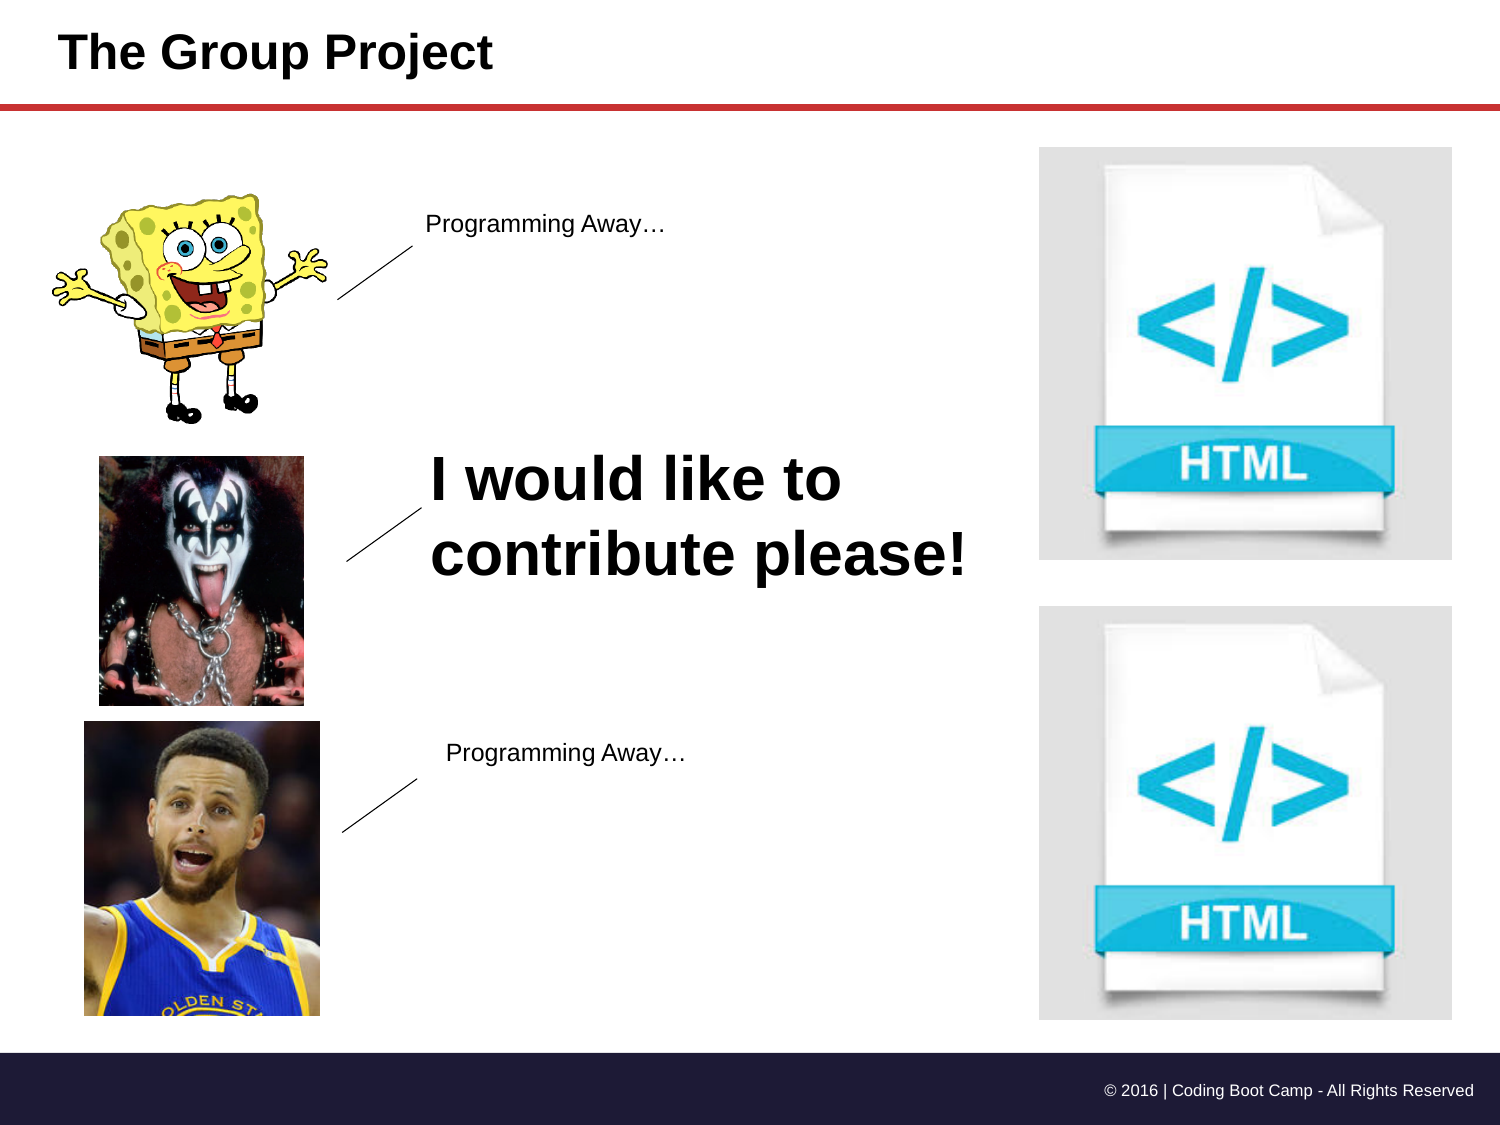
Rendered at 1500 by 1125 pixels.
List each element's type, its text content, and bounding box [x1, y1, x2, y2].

picture [99, 455, 304, 706]
picture [83, 721, 320, 1016]
text_box I would like to contribute please! [423, 430, 1163, 596]
text_box Programming Away… [417, 200, 675, 246]
title The Group Project [49, 0, 948, 108]
picture [1038, 146, 1452, 560]
picture [1038, 606, 1452, 1020]
picture [46, 189, 333, 427]
text_box Programming Away… [438, 728, 695, 774]
